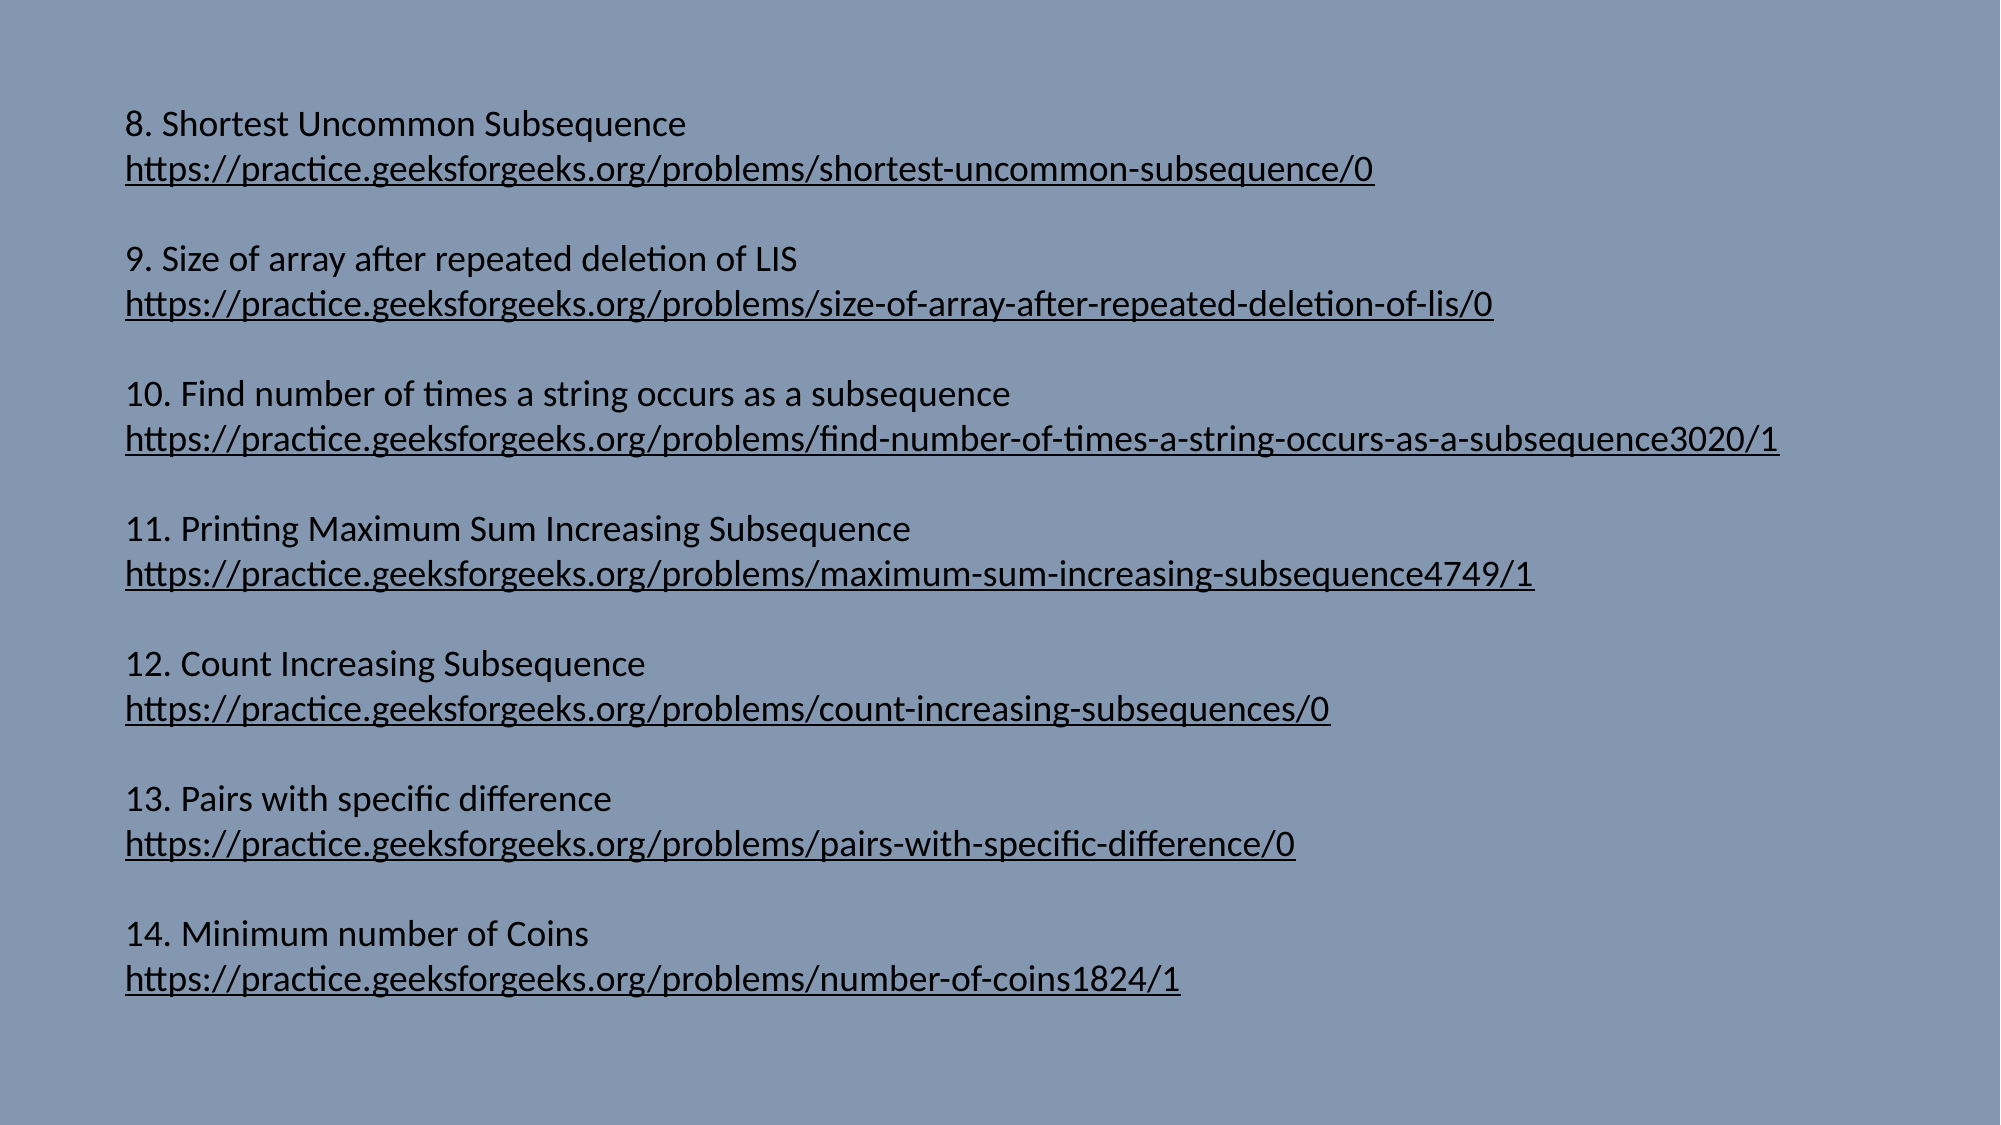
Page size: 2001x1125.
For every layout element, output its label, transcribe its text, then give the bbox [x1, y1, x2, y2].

text_box 8. Shortest Uncommon Subsequence https://practice.geeksforgeeks.org/problems/shortest-uncommon-subsequence/0 9. Size of array after repeated deletion of LIS https://practice.geeksforgeeks.org/problems/size-of-array-after-repeated-deletion-of-lis/0 10. Find number of times a string occurs as a subsequence https://practice.geeksforgeeks.org/problems/find-number-of-times-a-string-occurs-as-a-subsequence3020/1 11. Printing Maximum Sum Increasing Subsequence https://practice.geeksforgeeks.org/problems/maximum-sum-increasing-subsequence4749/1 12. Count Increasing Subsequence https://practice.geeksforgeeks.org/problems/count-increasing-subsequences/0 13. Pairs with specific difference https://practice.geeksforgeeks.org/problems/pairs-with-specific-difference/0 14. Minimum number of Coins https://practice.geeksforgeeks.org/problems/number-of-coins1824/1 [110, 91, 1913, 1007]
